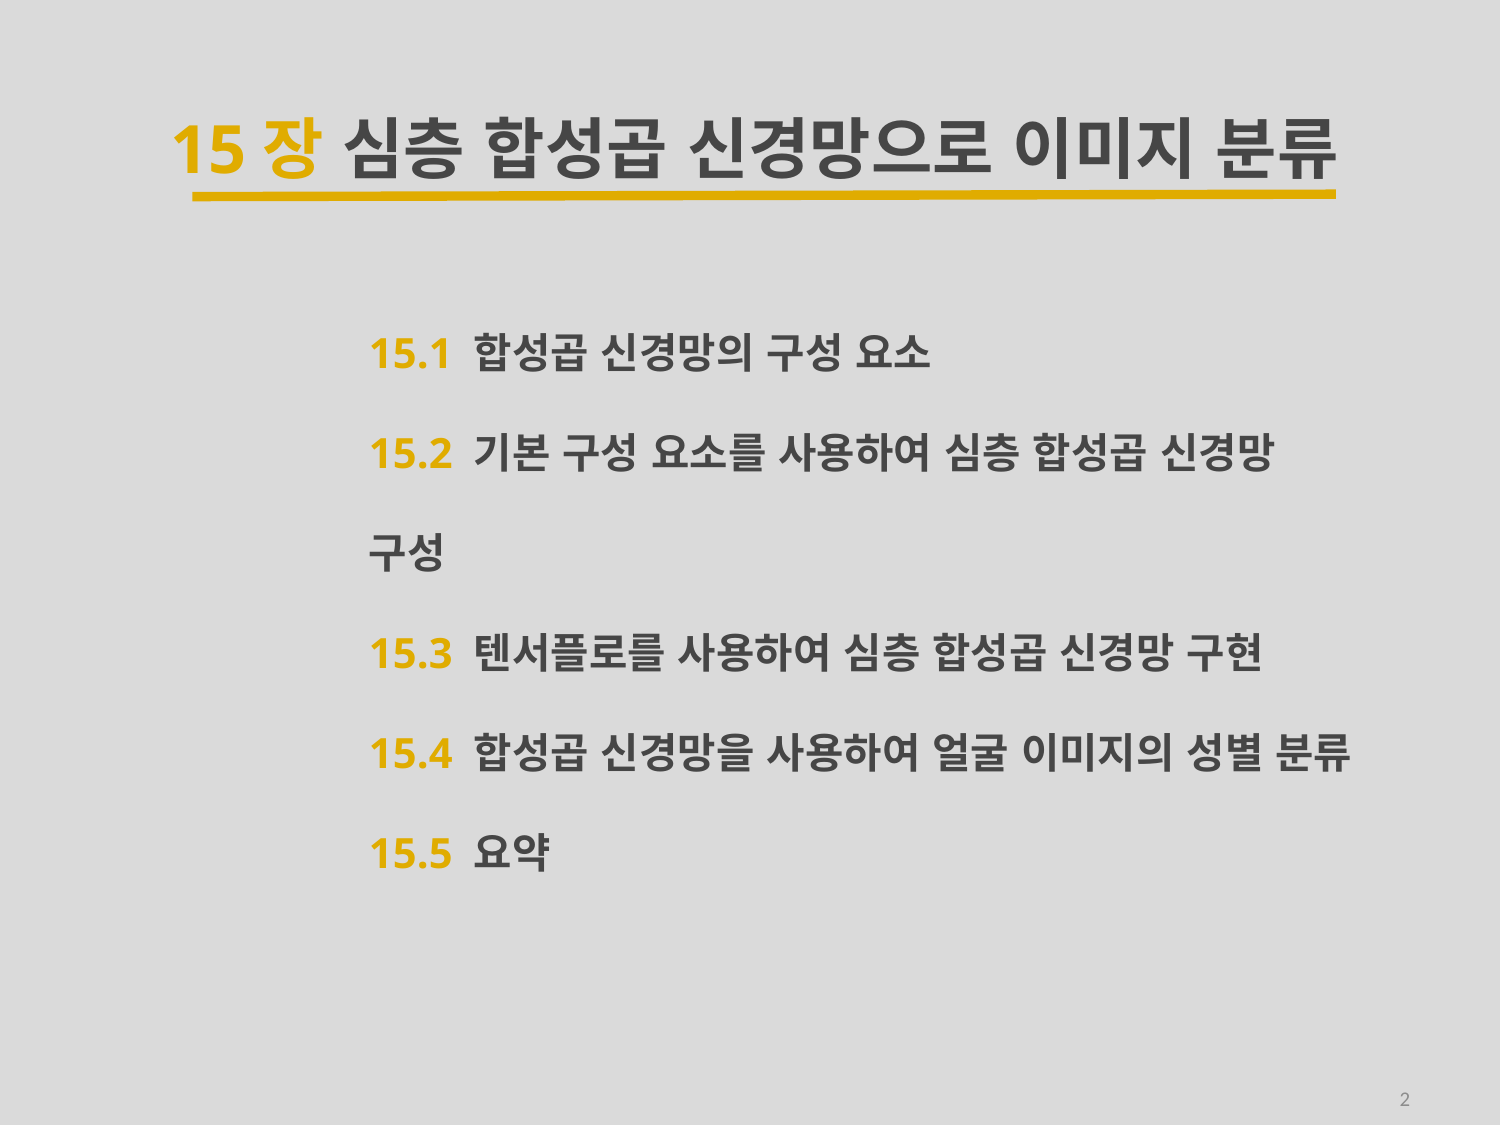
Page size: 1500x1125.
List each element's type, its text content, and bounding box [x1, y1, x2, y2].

slide_number 2 [1074, 1074, 1425, 1123]
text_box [192, 193, 1337, 197]
text_box 15.1 합성곱 신경망의 구성 요소 15.2 기본 구성 요소를 사용하여 심층 합성곱 신경망 구성 15.3 텐서플로를 사용하여 심층 합성곱 신경망 구현 15.4 합성곱 신경망을 사용하여 얼굴 이미지의 성별 분류 15.5 요약 [354, 269, 1374, 885]
text_box 15장 심층 합성곱 신경망으로 이미지 분류 [21, 61, 1489, 194]
